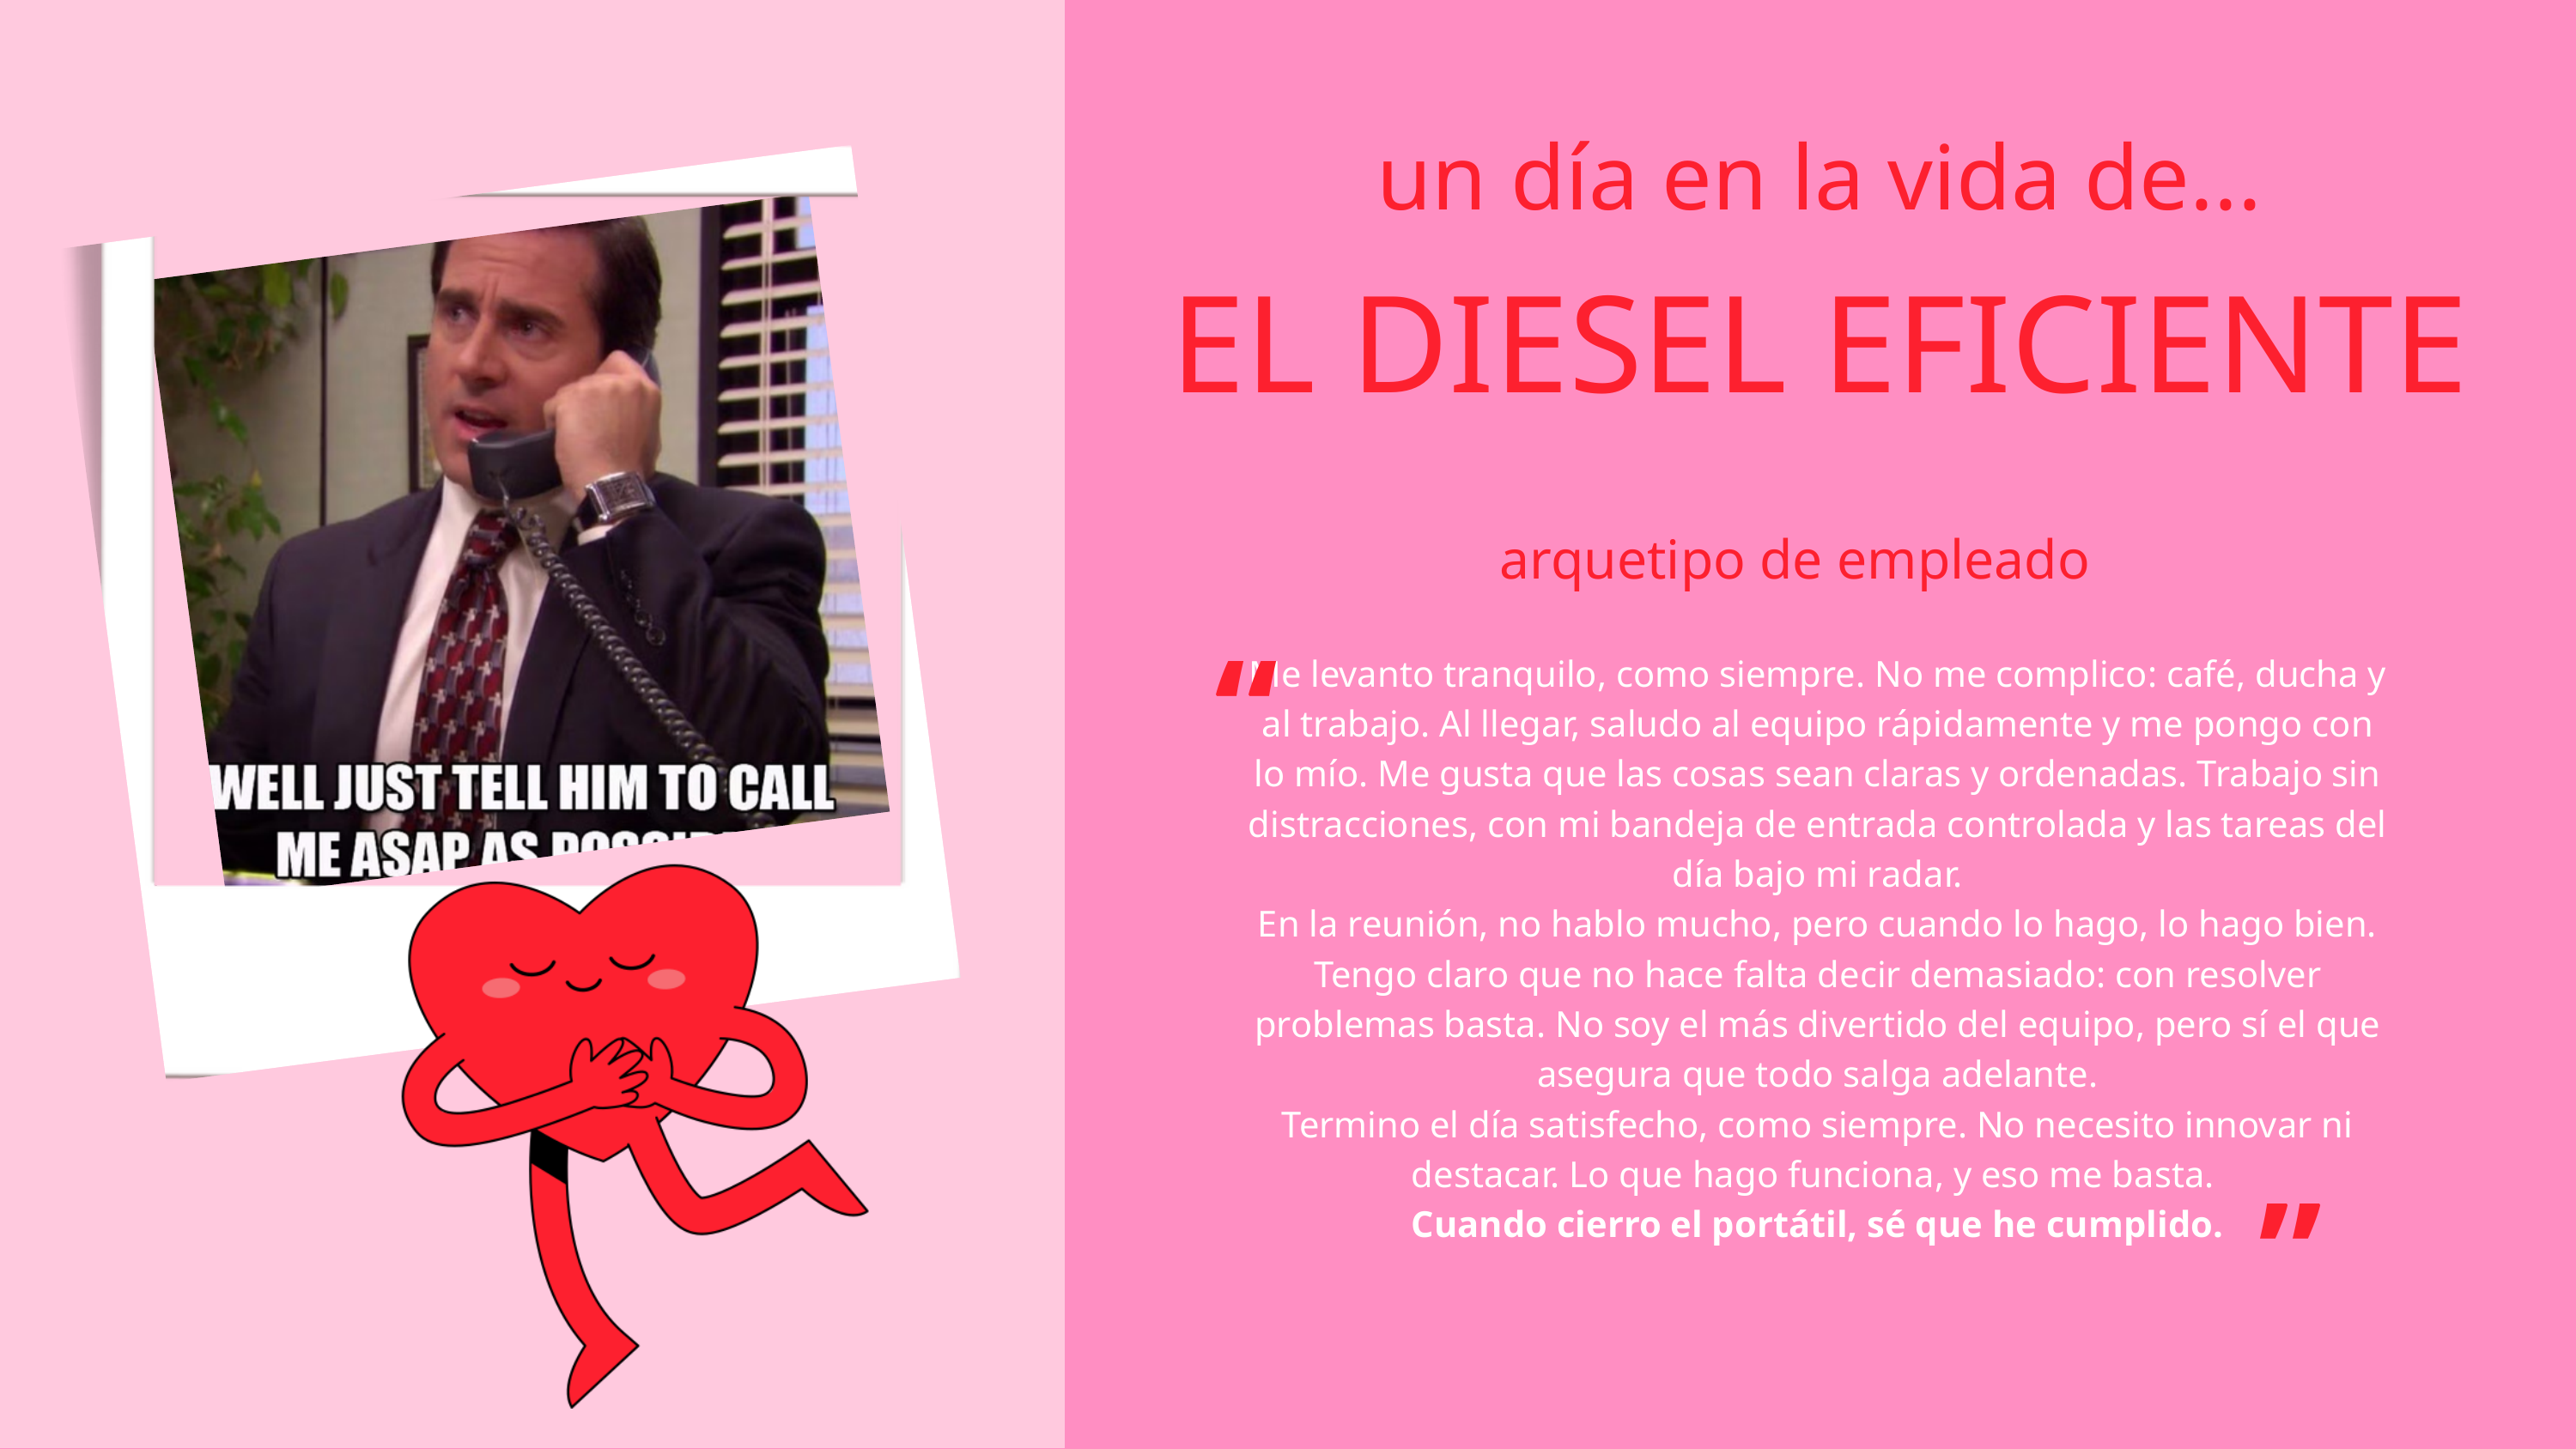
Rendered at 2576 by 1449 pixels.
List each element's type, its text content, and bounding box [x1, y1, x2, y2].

text_box un día en la vida de... [1288, 102, 2352, 227]
text_box Me levanto tranquilo, como siempre. No me complico: café, ducha y al trabajo. Al llegar, saludo al equipo rápidamente y me pongo con lo mío. Me gusta que las cosas sean claras y ordenadas. Trabajo sin distracciones, con mi bandeja de entrada controlada y las tareas del día bajo mi radar. En la reunión, no hablo mucho, pero cuando lo hago, lo hago bien. Tengo claro que no hace falta decir demasiado: con resolver problemas basta. No soy el más divertido del equipo, pero sí el que asegura que todo salga adelante. Termino el día satisfecho, como siempre. No necesito innovar ni destacar. Lo que hago funciona, y eso me basta. Cuando cierro el portátil, sé que he cumplido. [1248, 644, 2388, 1295]
text_box EL DIESEL EFICIENTE [1070, 308, 2576, 421]
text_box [0, 0, 1066, 1449]
text_box arquetipo de empleado [1263, 514, 2328, 590]
text_box “ [1203, 591, 1291, 792]
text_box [107, 193, 910, 1034]
text_box ” [2255, 1134, 2327, 1335]
